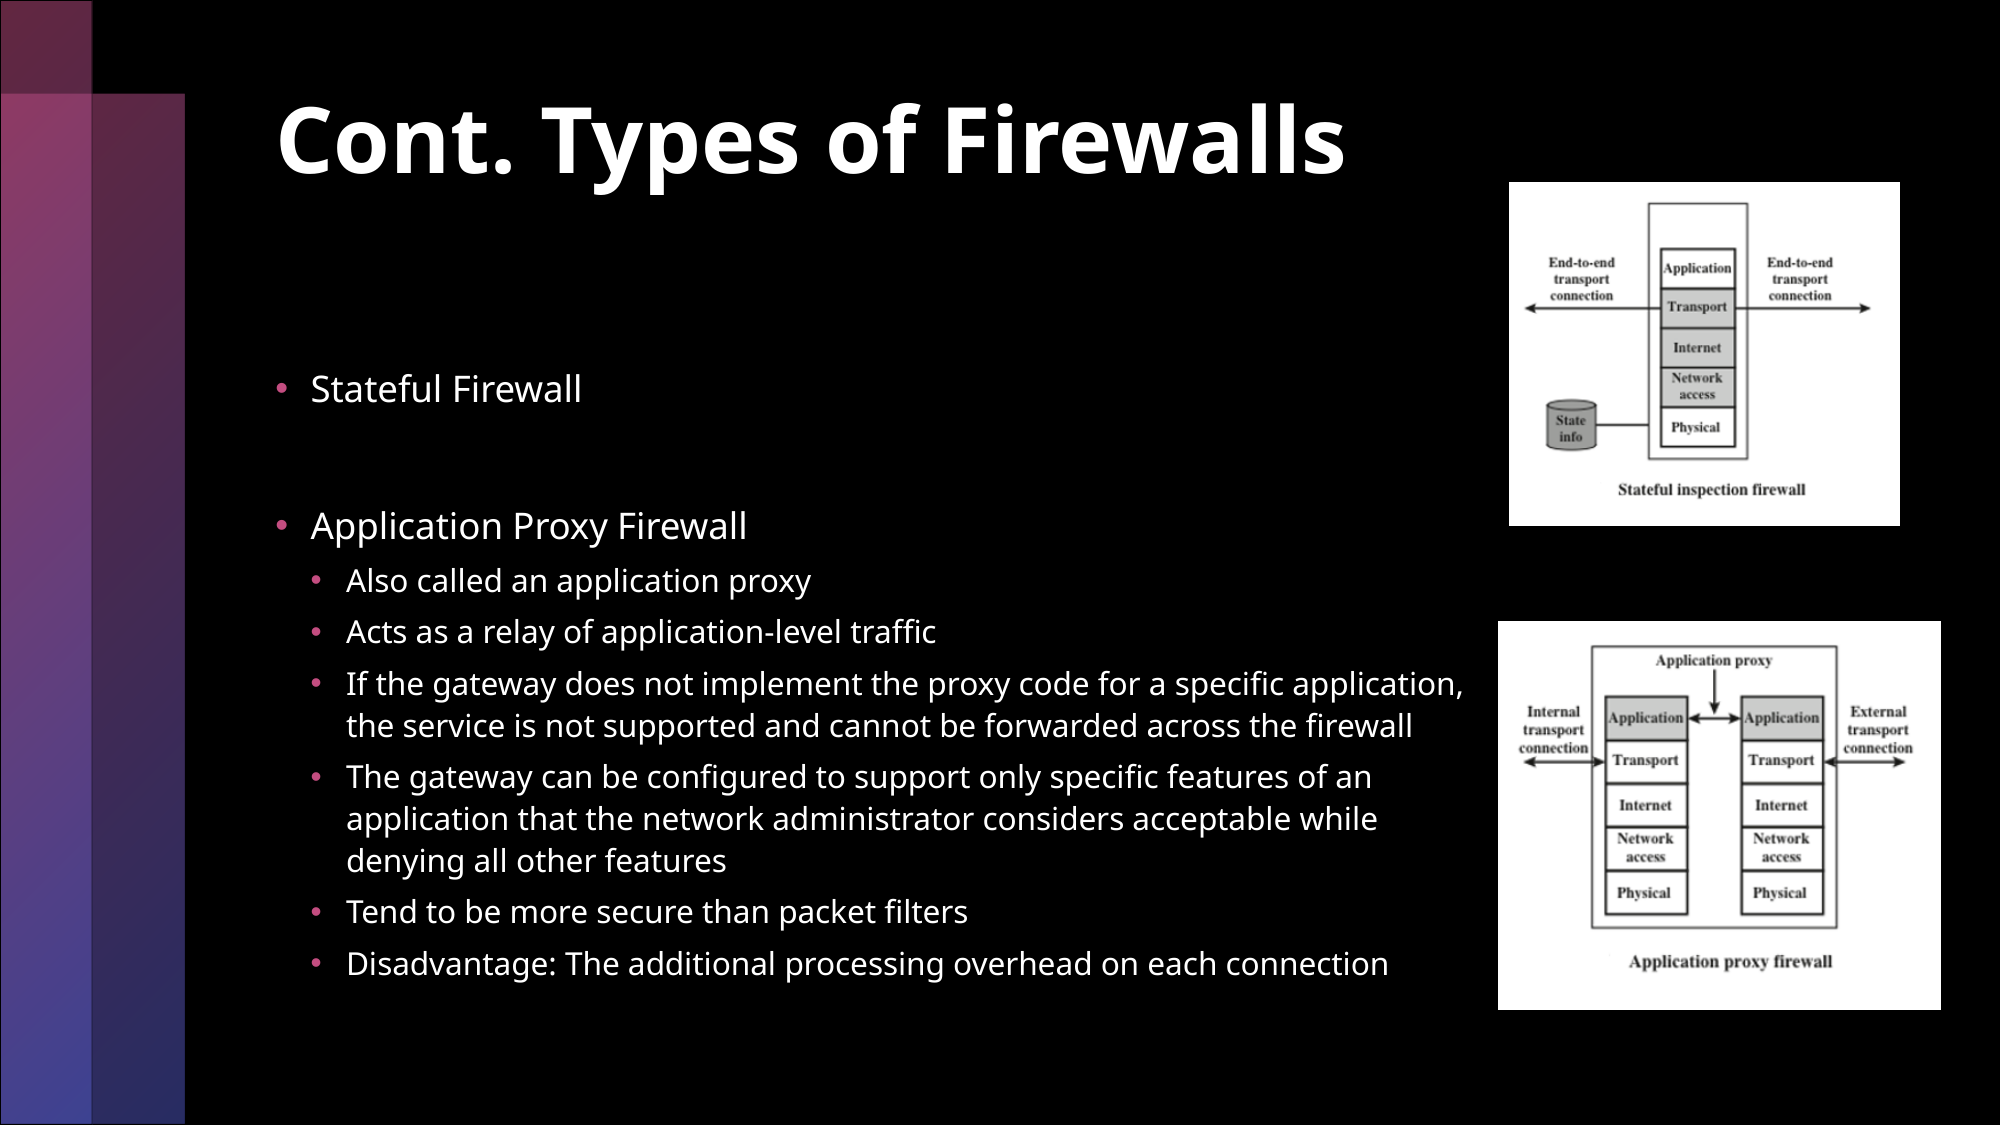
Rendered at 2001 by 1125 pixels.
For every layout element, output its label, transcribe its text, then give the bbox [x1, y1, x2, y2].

picture [1509, 182, 1900, 526]
list Stateful Firewall Application Proxy Firewall Also called an application proxy Acts as a relay of application-level traffic If the gateway does not implement the proxy code for a specific application, the service is not supported and cannot be forwarded across the firewall The gateway can be configured to support only specific features of an application that the network administrator considers acceptable while denying all other features Tend to be more secure than packet filters Disadvantage: The additional processing overhead on each connection [260, 354, 1499, 999]
picture [1498, 621, 1941, 1010]
title Cont. Types of Firewalls [260, 74, 1817, 329]
